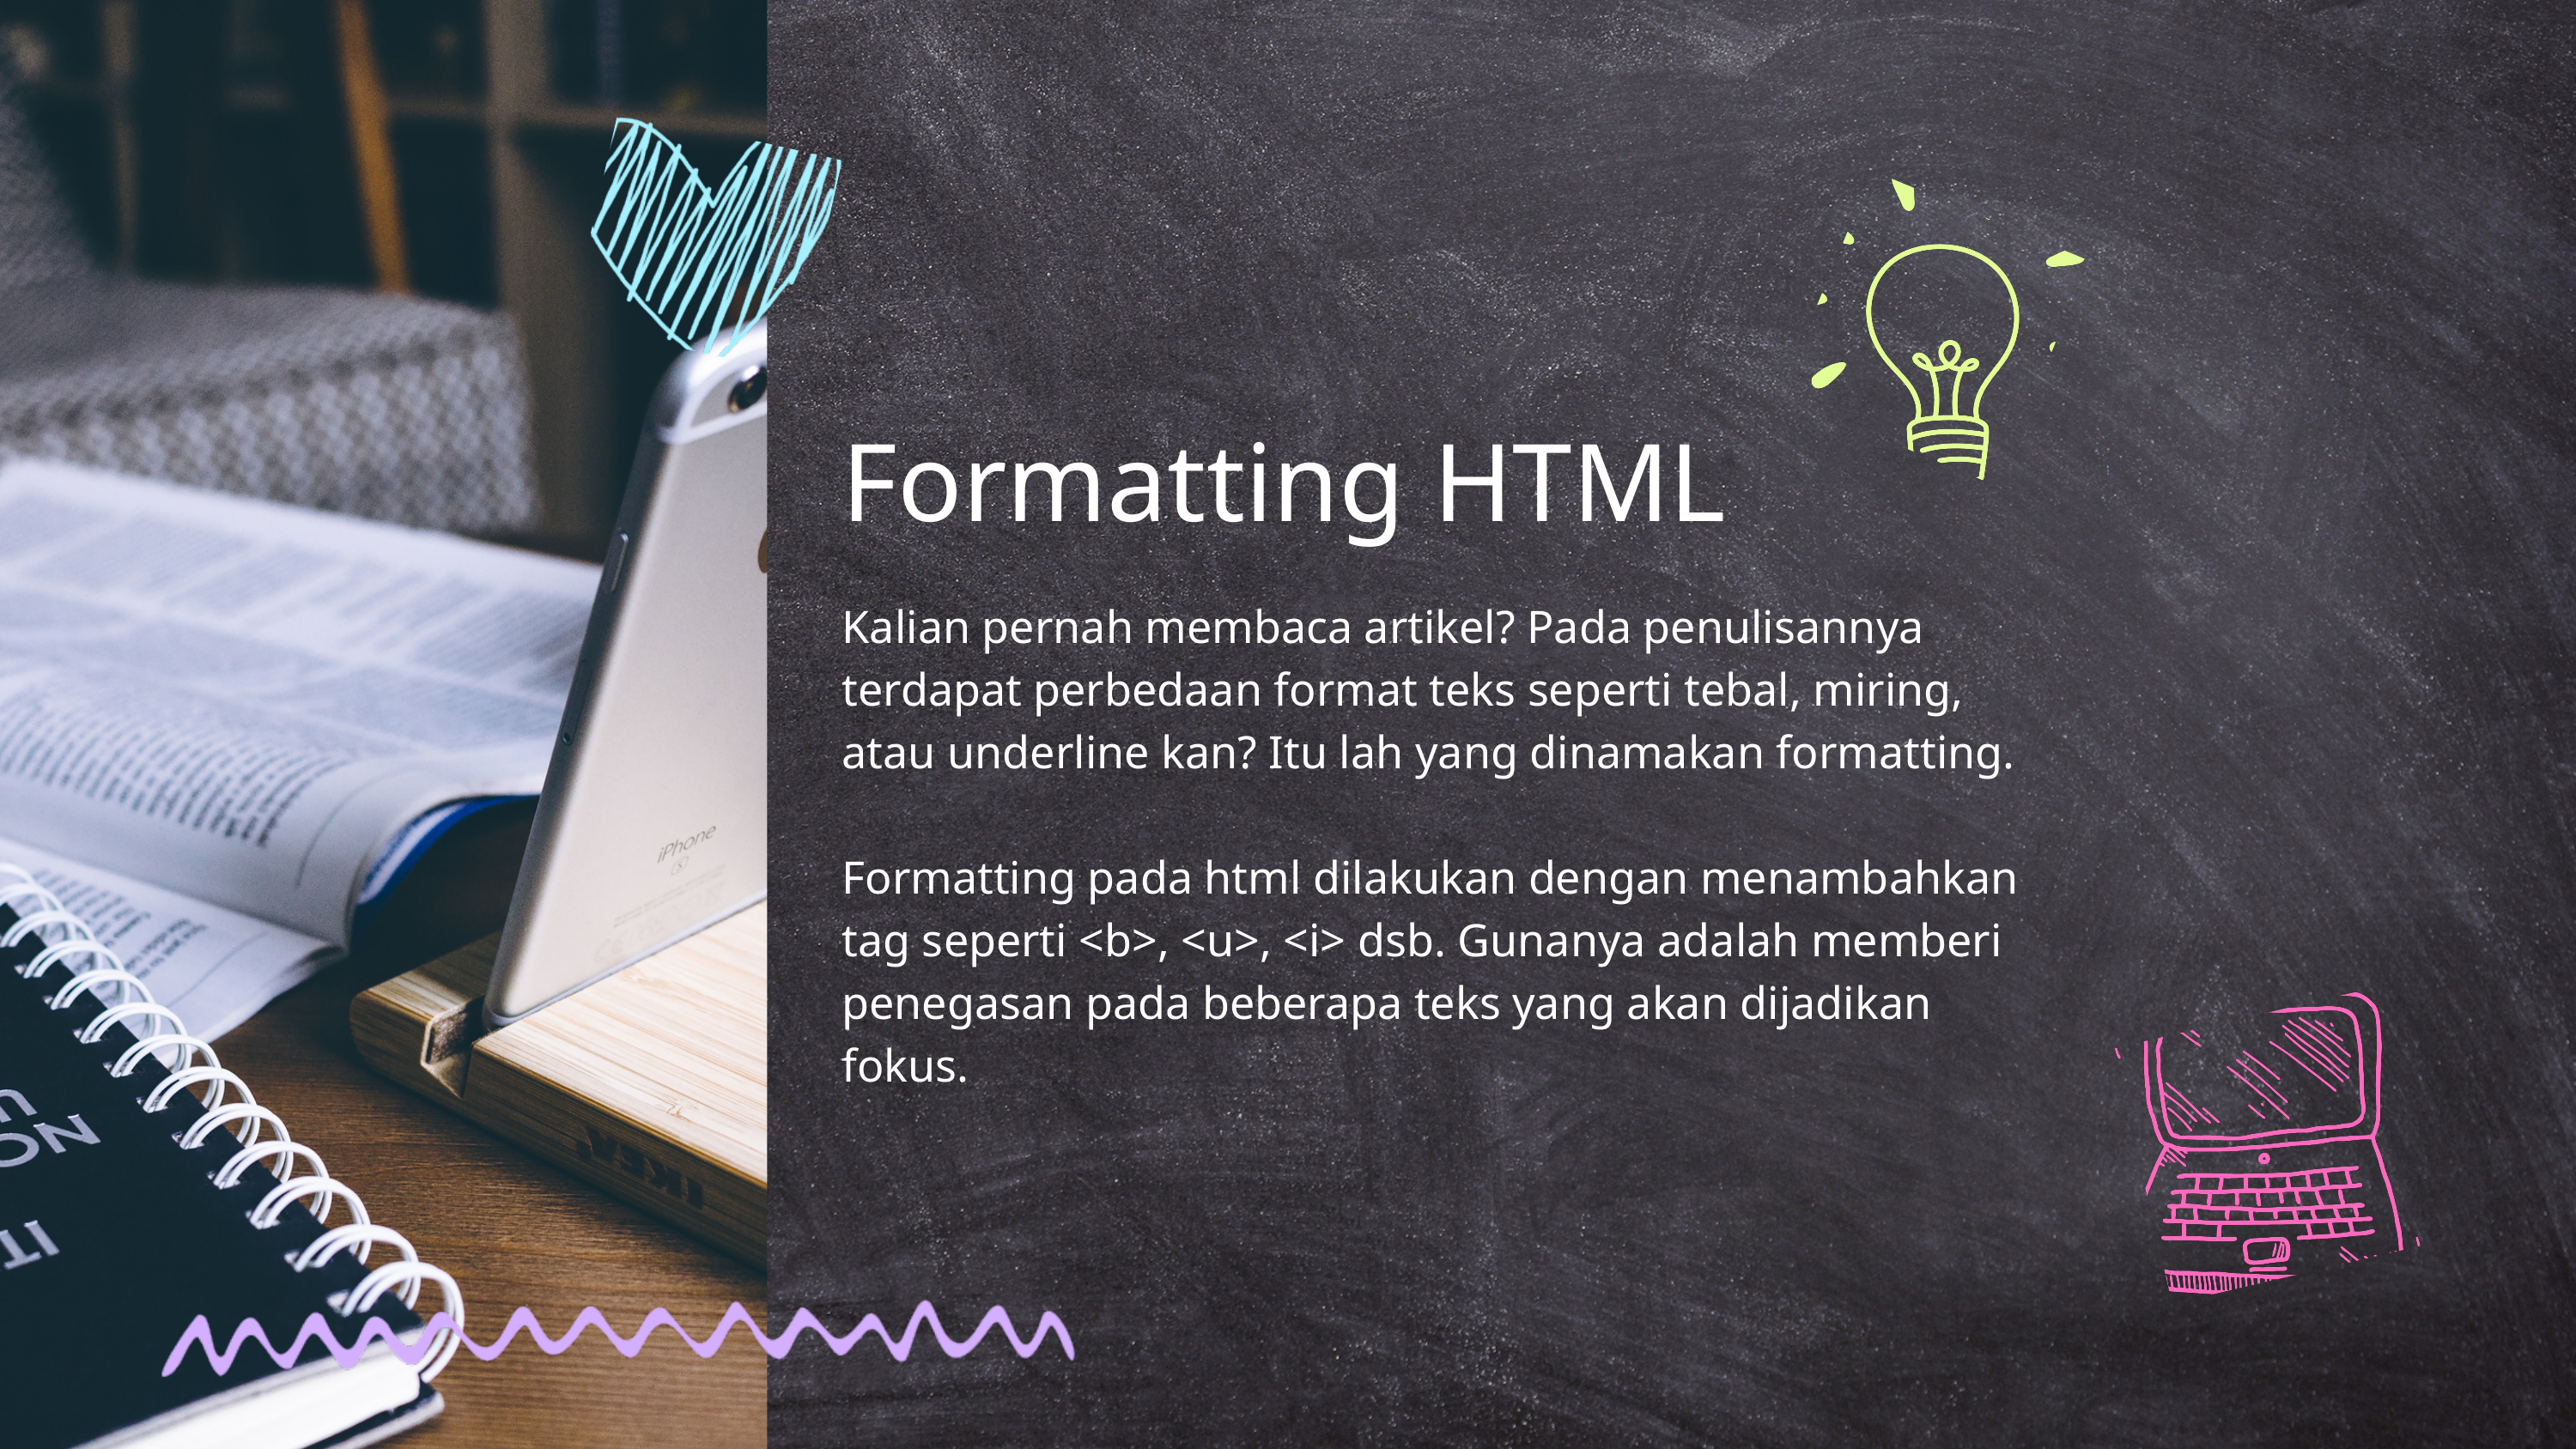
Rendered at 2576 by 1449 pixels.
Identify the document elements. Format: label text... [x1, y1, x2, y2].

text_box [0, 0, 768, 1449]
text_box [772, 144, 842, 374]
text_box [1779, 171, 2090, 486]
text_box Formatting HTML [841, 425, 2201, 543]
text_box [2112, 987, 2433, 1304]
text_box [769, 0, 2576, 1449]
text_box Kalian pernah membaca artikel? Pada penulisannya terdapat perbedaan format teks seperti tebal, miring, atau underline kan? Itu lah yang dinamakan formatting. Formatting pada html dilakukan dengan menambahkan tag seperti <b>, <u>, <i> dsb. Gunanya adalah memberi penegasan pada beberapa teks yang akan dijadikan fokus. [841, 589, 2064, 1091]
text_box [772, 1250, 1079, 1409]
